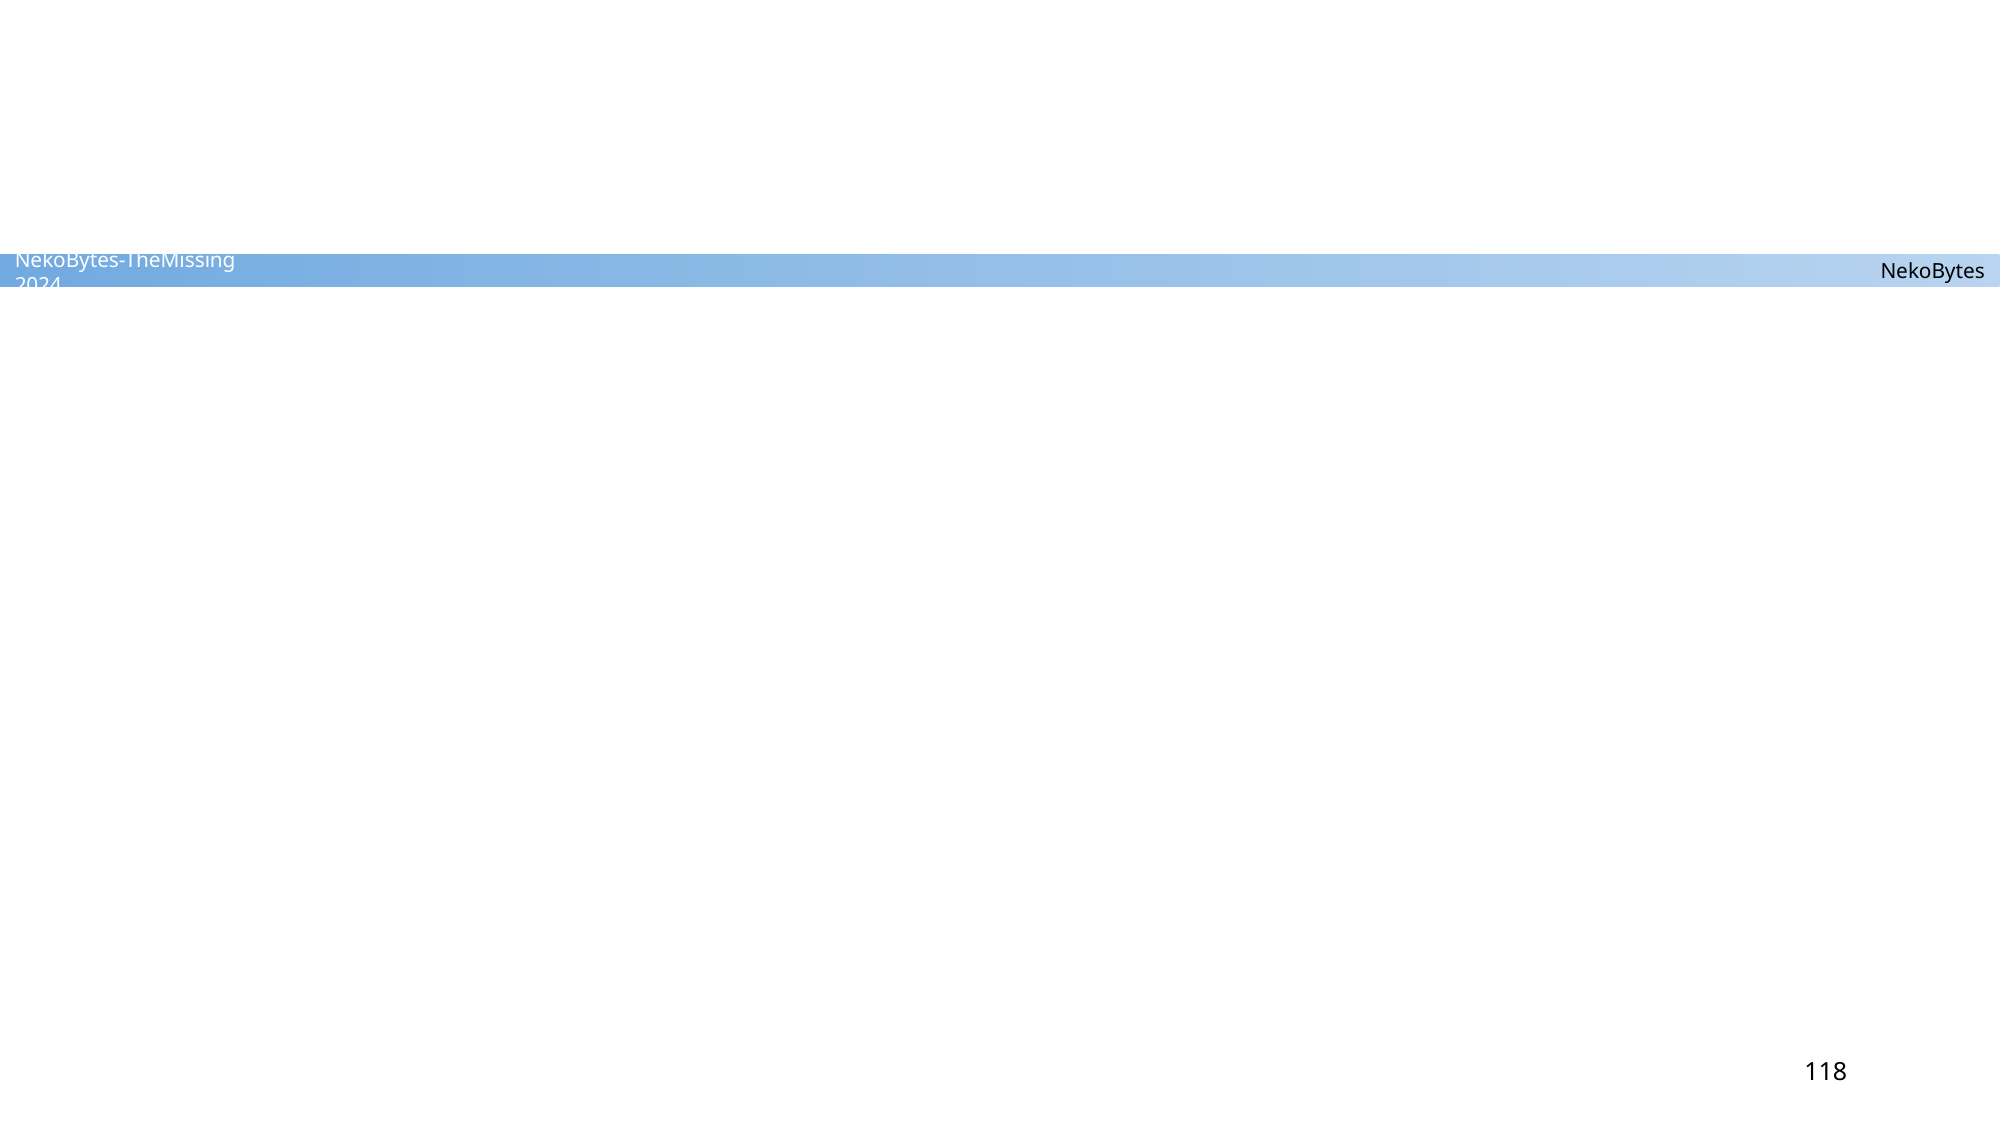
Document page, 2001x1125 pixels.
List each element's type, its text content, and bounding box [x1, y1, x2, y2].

slide_number 118 [1412, 1042, 1863, 1103]
